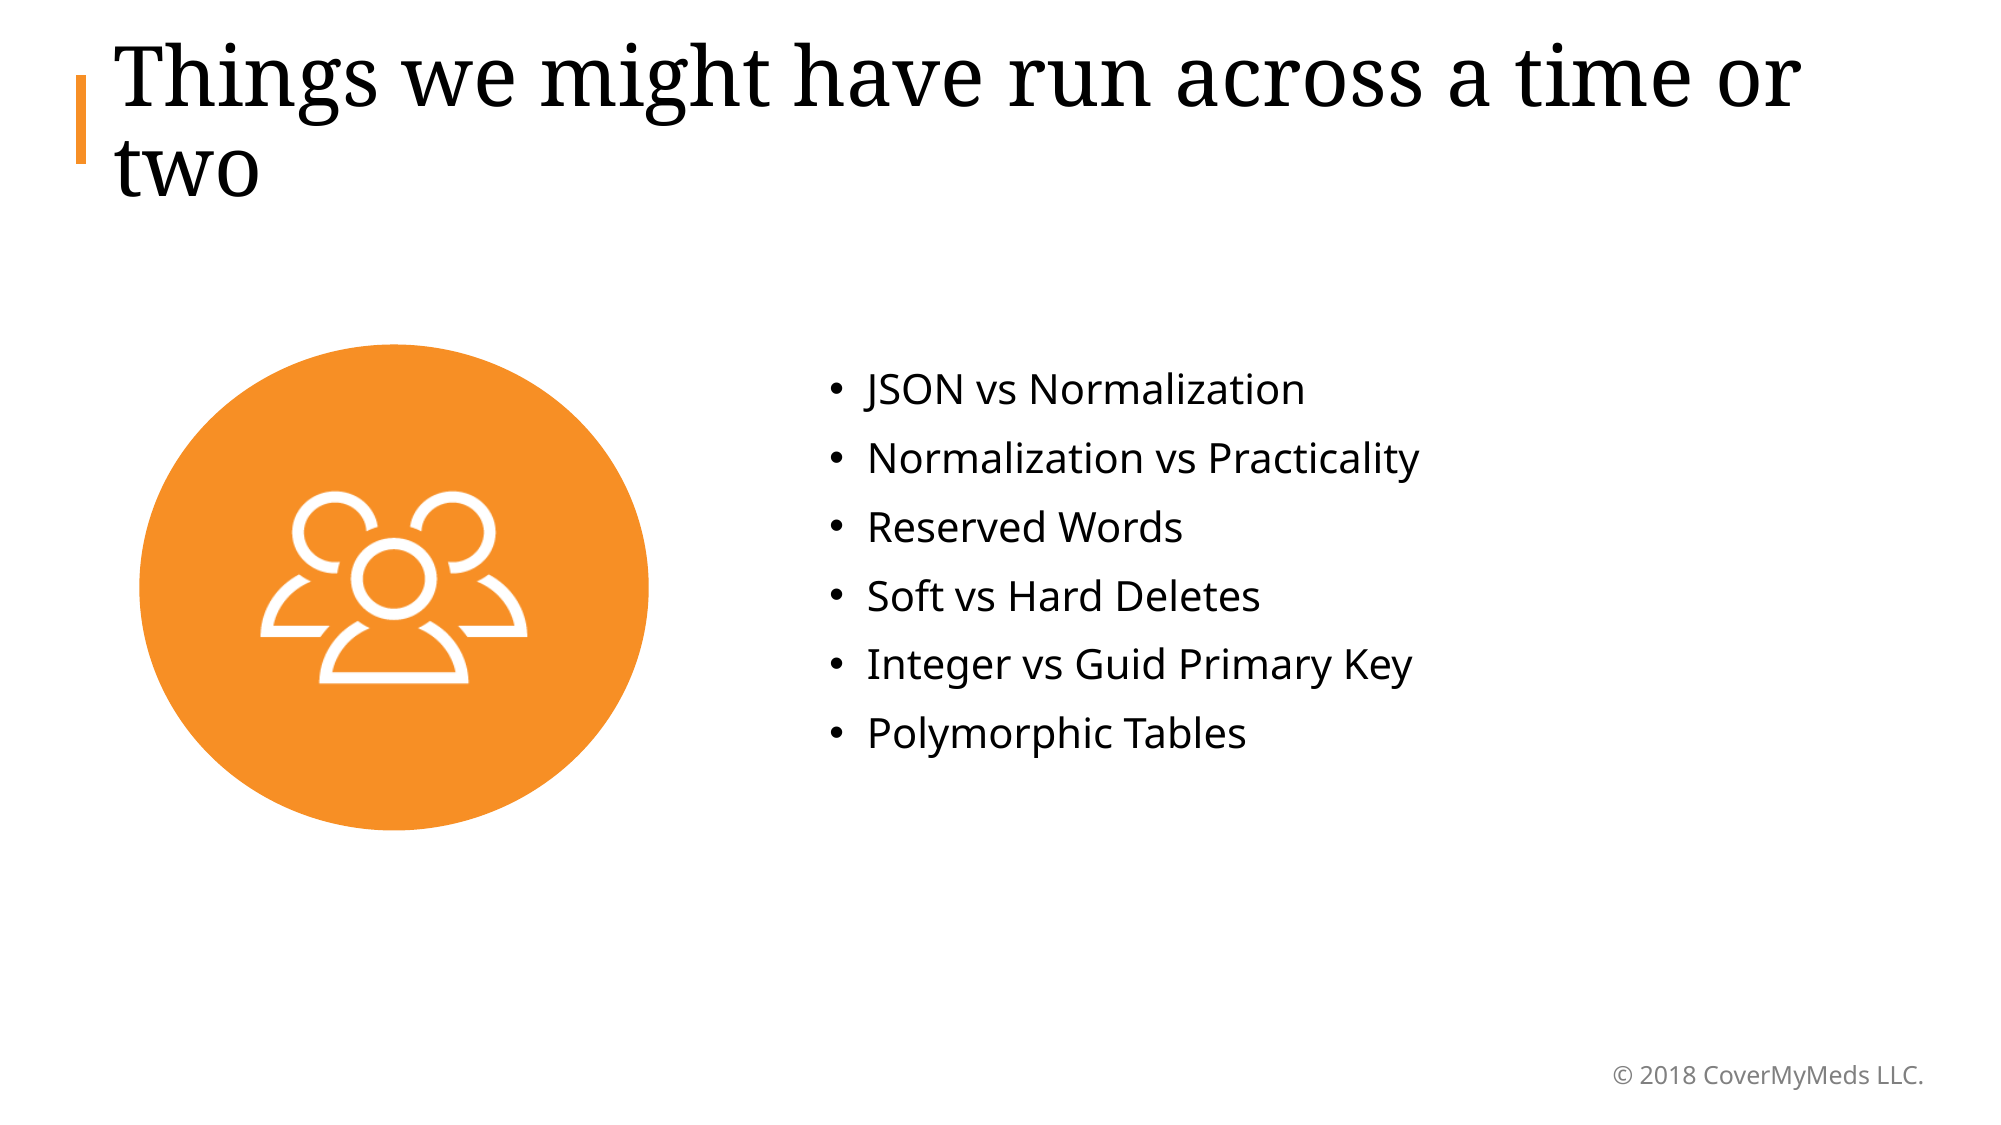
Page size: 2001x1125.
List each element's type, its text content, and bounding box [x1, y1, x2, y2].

footer © 2018 CoverMyMeds LLC. [1250, 1044, 1925, 1105]
title Things we might have run across a time or two [113, 79, 1925, 171]
text_box JSON vs Normalization Normalization vs Practicality Reserved Words Soft vs Hard Deletes Integer vs Guid Primary Key Polymorphic Tables [829, 344, 1542, 757]
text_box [139, 344, 649, 831]
